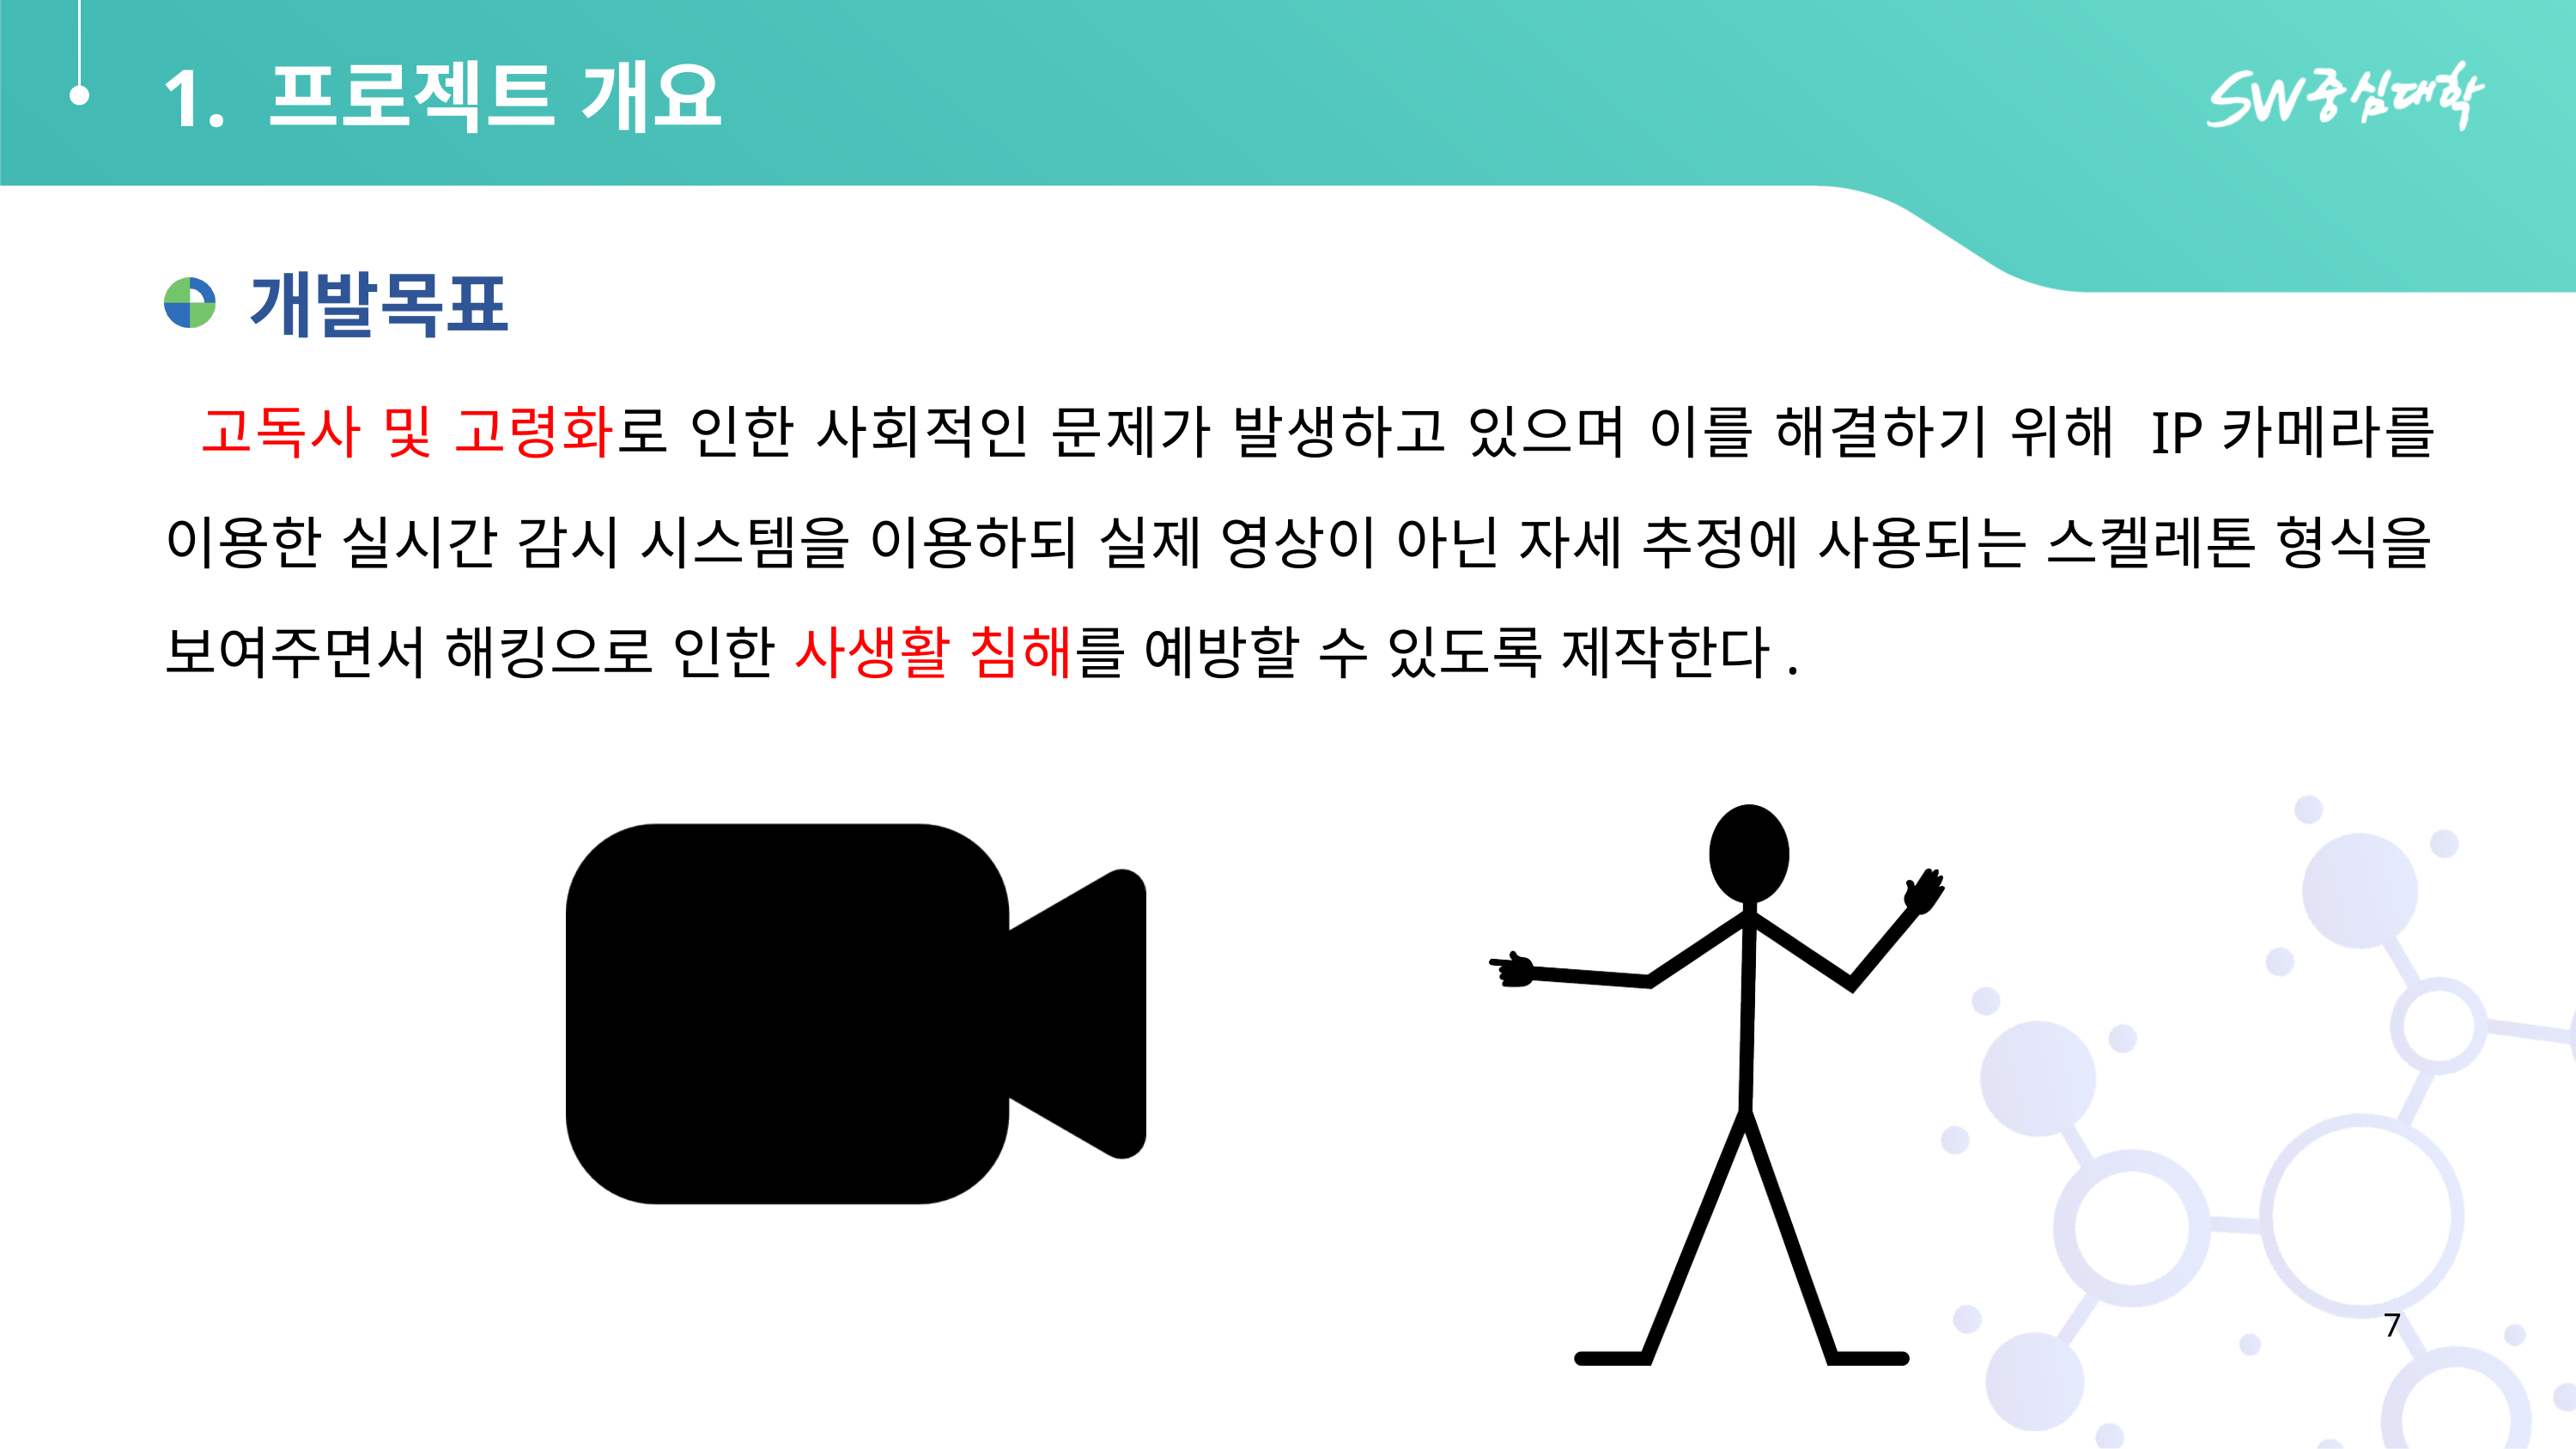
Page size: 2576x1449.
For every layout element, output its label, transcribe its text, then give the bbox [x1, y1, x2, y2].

picture [1489, 804, 1945, 1366]
picture [164, 277, 216, 328]
title 1. 프로젝트 개요 [148, 39, 2576, 152]
picture [1965, 804, 2576, 1449]
picture [566, 724, 1146, 1305]
list 개발목표 고독사 및 고령화로 인한 사회적인 문제가 발생하고 있으며 이를 해결하기 위해 IP카메라를 이용한 실시간 감시 시스템을 이용하되 실제 영상이 아닌 자세 추정에 사용되는 스켈레톤 형식을 보여주면서 해킹으로 인한 사생활 침해를 예방할 수 있도록 제작한다. [152, 253, 2450, 1361]
picture [0, 0, 2576, 293]
